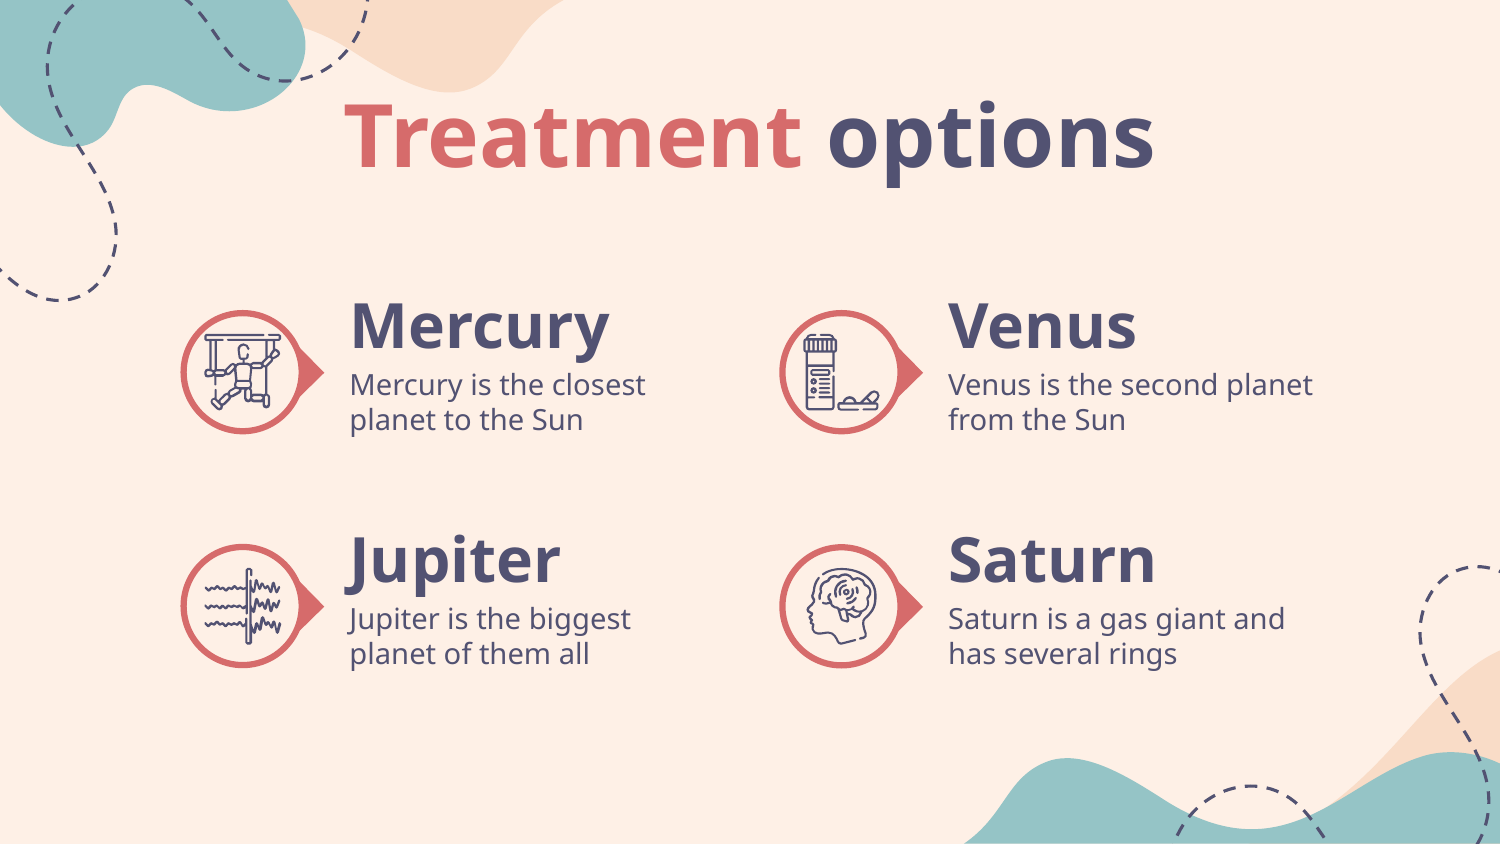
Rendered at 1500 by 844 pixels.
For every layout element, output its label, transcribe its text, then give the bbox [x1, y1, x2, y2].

title Saturn [948, 529, 1317, 586]
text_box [203, 567, 282, 645]
title Venus [948, 296, 1317, 352]
title Jupiter [349, 529, 718, 586]
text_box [782, 312, 924, 432]
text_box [806, 567, 877, 645]
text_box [782, 546, 924, 666]
subtitle Saturn is a gas giant and has several rings [948, 586, 1317, 669]
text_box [183, 546, 325, 666]
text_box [803, 333, 880, 411]
title Treatment options [118, 88, 1382, 200]
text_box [183, 312, 325, 432]
subtitle Venus is the second planet from the Sun [948, 352, 1317, 435]
title Mercury [349, 296, 718, 351]
subtitle Mercury is the closest planet to the Sun [349, 351, 718, 435]
subtitle Jupiter is the biggest planet of them all [349, 586, 718, 669]
